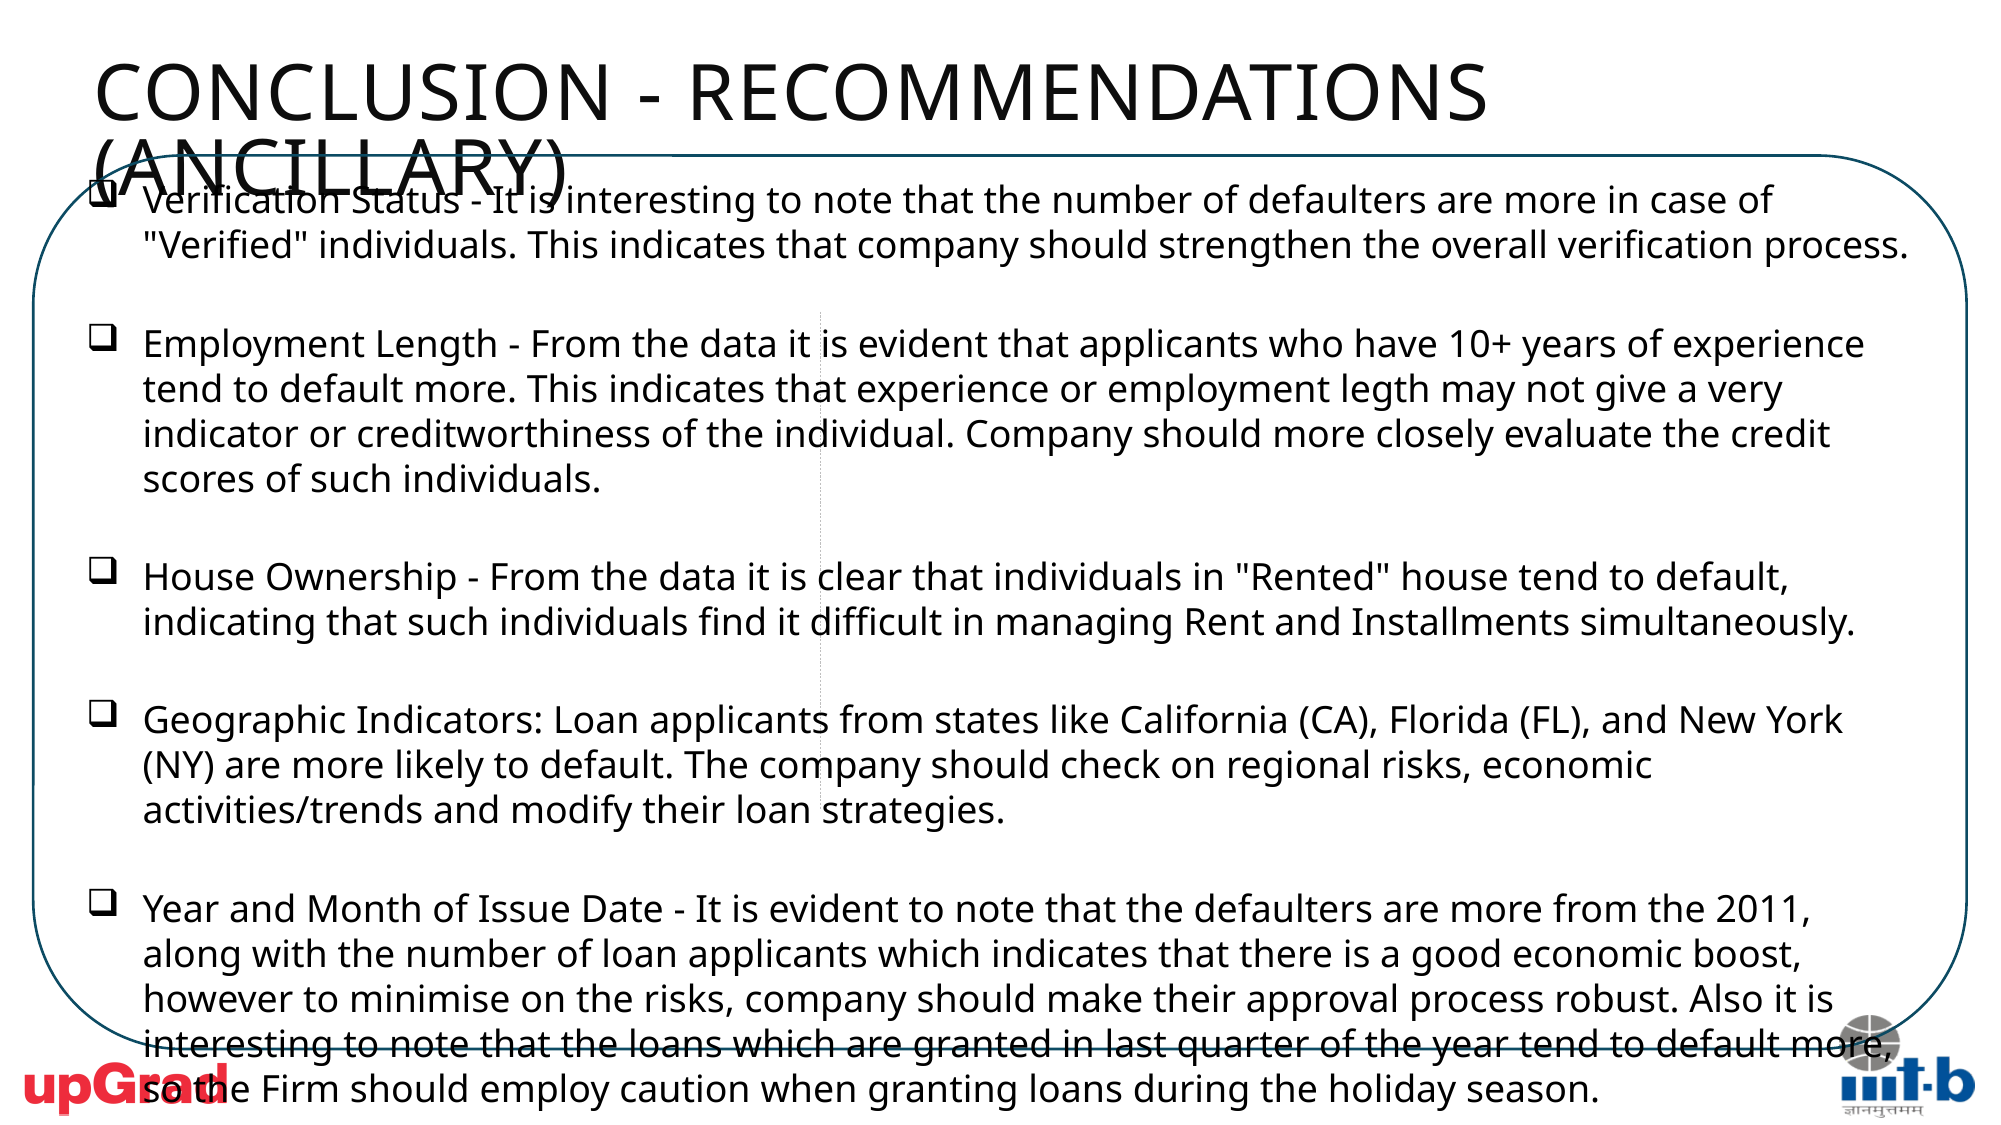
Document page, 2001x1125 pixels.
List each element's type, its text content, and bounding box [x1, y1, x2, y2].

text_box [31, 196, 78, 1009]
text_box Verification Status - It is interesting to note that the number of defaulters are more in case of "Verified" individuals. This indicates that company should strengthen the overall verification process. Employment Length - From the data it is evident that applicants who have 10+ years of experience tend to default more. This indicates that experience or employment legth may not give a very indicator or creditworthiness of the individual. Company should more closely evaluate the credit scores of such individuals. House Ownership - From the data it is clear that individuals in "Rented" house tend to default, indicating that such individuals find it difficult in managing Rent and Installments simultaneously. Geographic Indicators: Loan applicants from states like California (CA), Florida (FL), and New York (NY) are more likely to default. The company should check on regional risks, economic activities/trends and modify their loan strategies. Year and Month of Issue Date - It is evident to note that the defaulters are more from the 2011, along with the number of loan applicants which indicates that there is a good economic boost, however to minimise on the risks, company should make their approval process robust. Also it is interesting to note that the loans which are granted in last quarter of the year tend to default more, so the Firm should employ caution when granting loans during the holiday season. [78, 169, 1922, 1118]
picture [1922, 1015, 1975, 1118]
picture [24, 1062, 78, 1116]
text_box Conclusion - Recommendations (Ancillary) [78, 53, 1942, 218]
text_box [117, 154, 1883, 169]
text_box [1922, 196, 1968, 1009]
